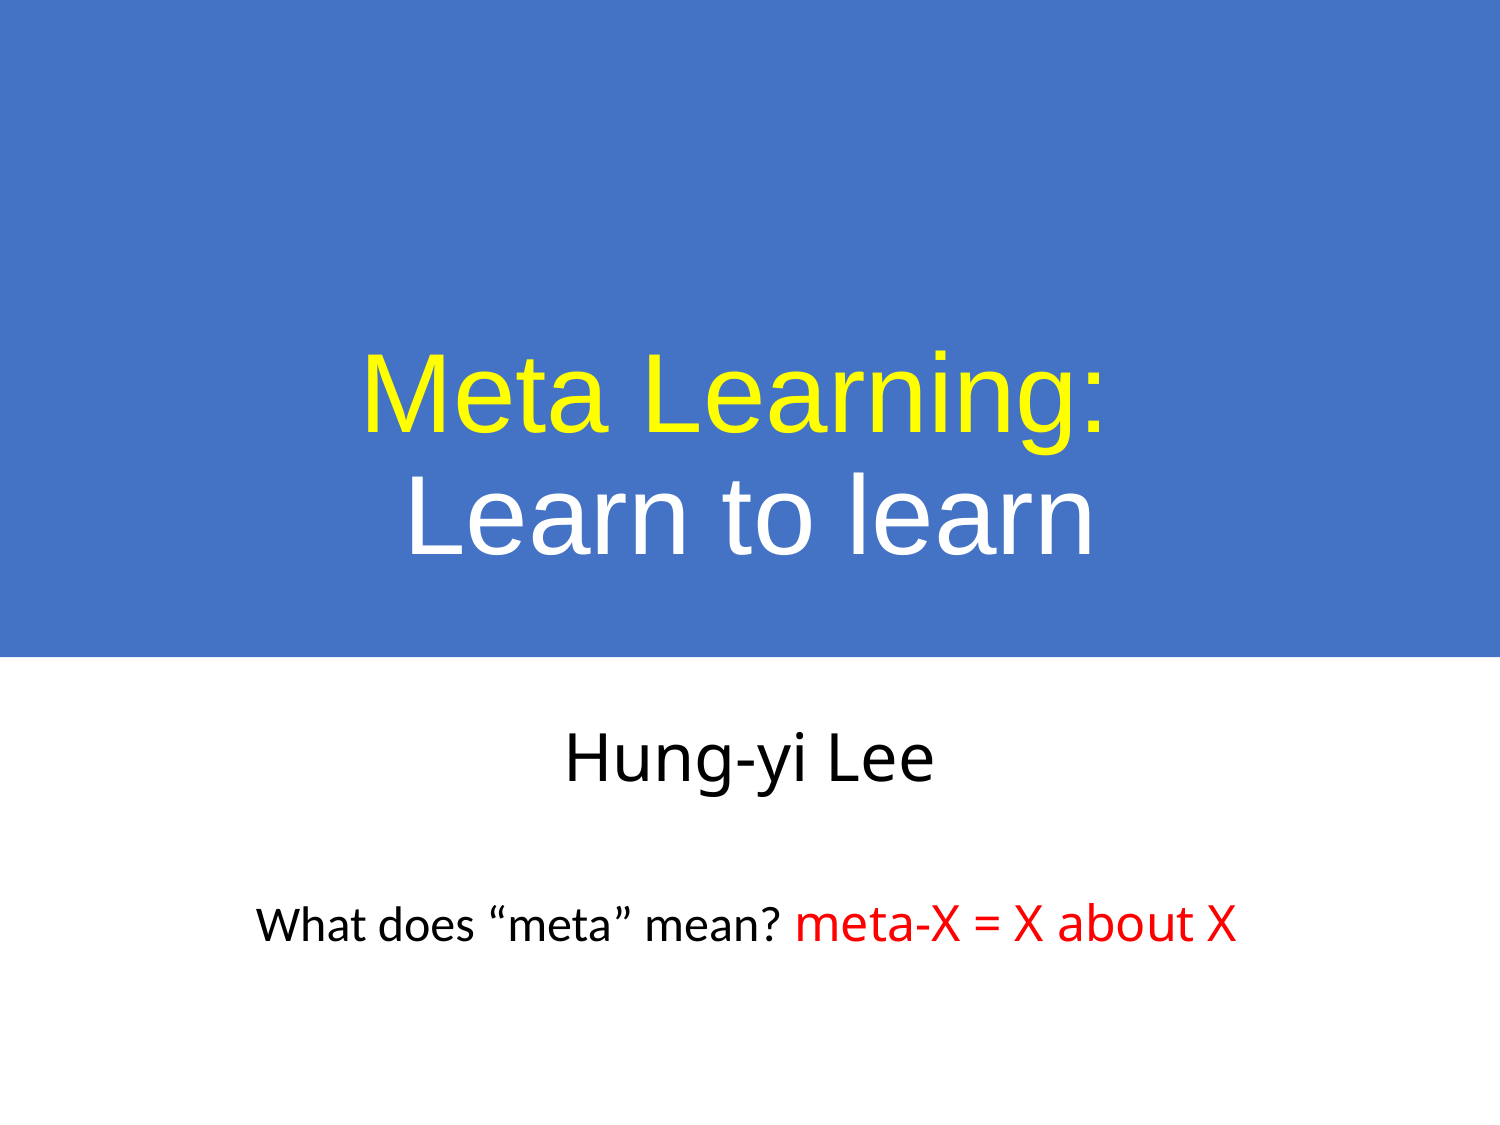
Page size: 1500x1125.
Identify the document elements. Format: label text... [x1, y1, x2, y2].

text_box What does “meta” mean? meta-X = X about X [231, 884, 1262, 1019]
text_box [0, 0, 1500, 658]
title Meta Learning: Learn to learn [103, 149, 1397, 587]
subtitle Hung-yi Lee [103, 716, 1397, 945]
